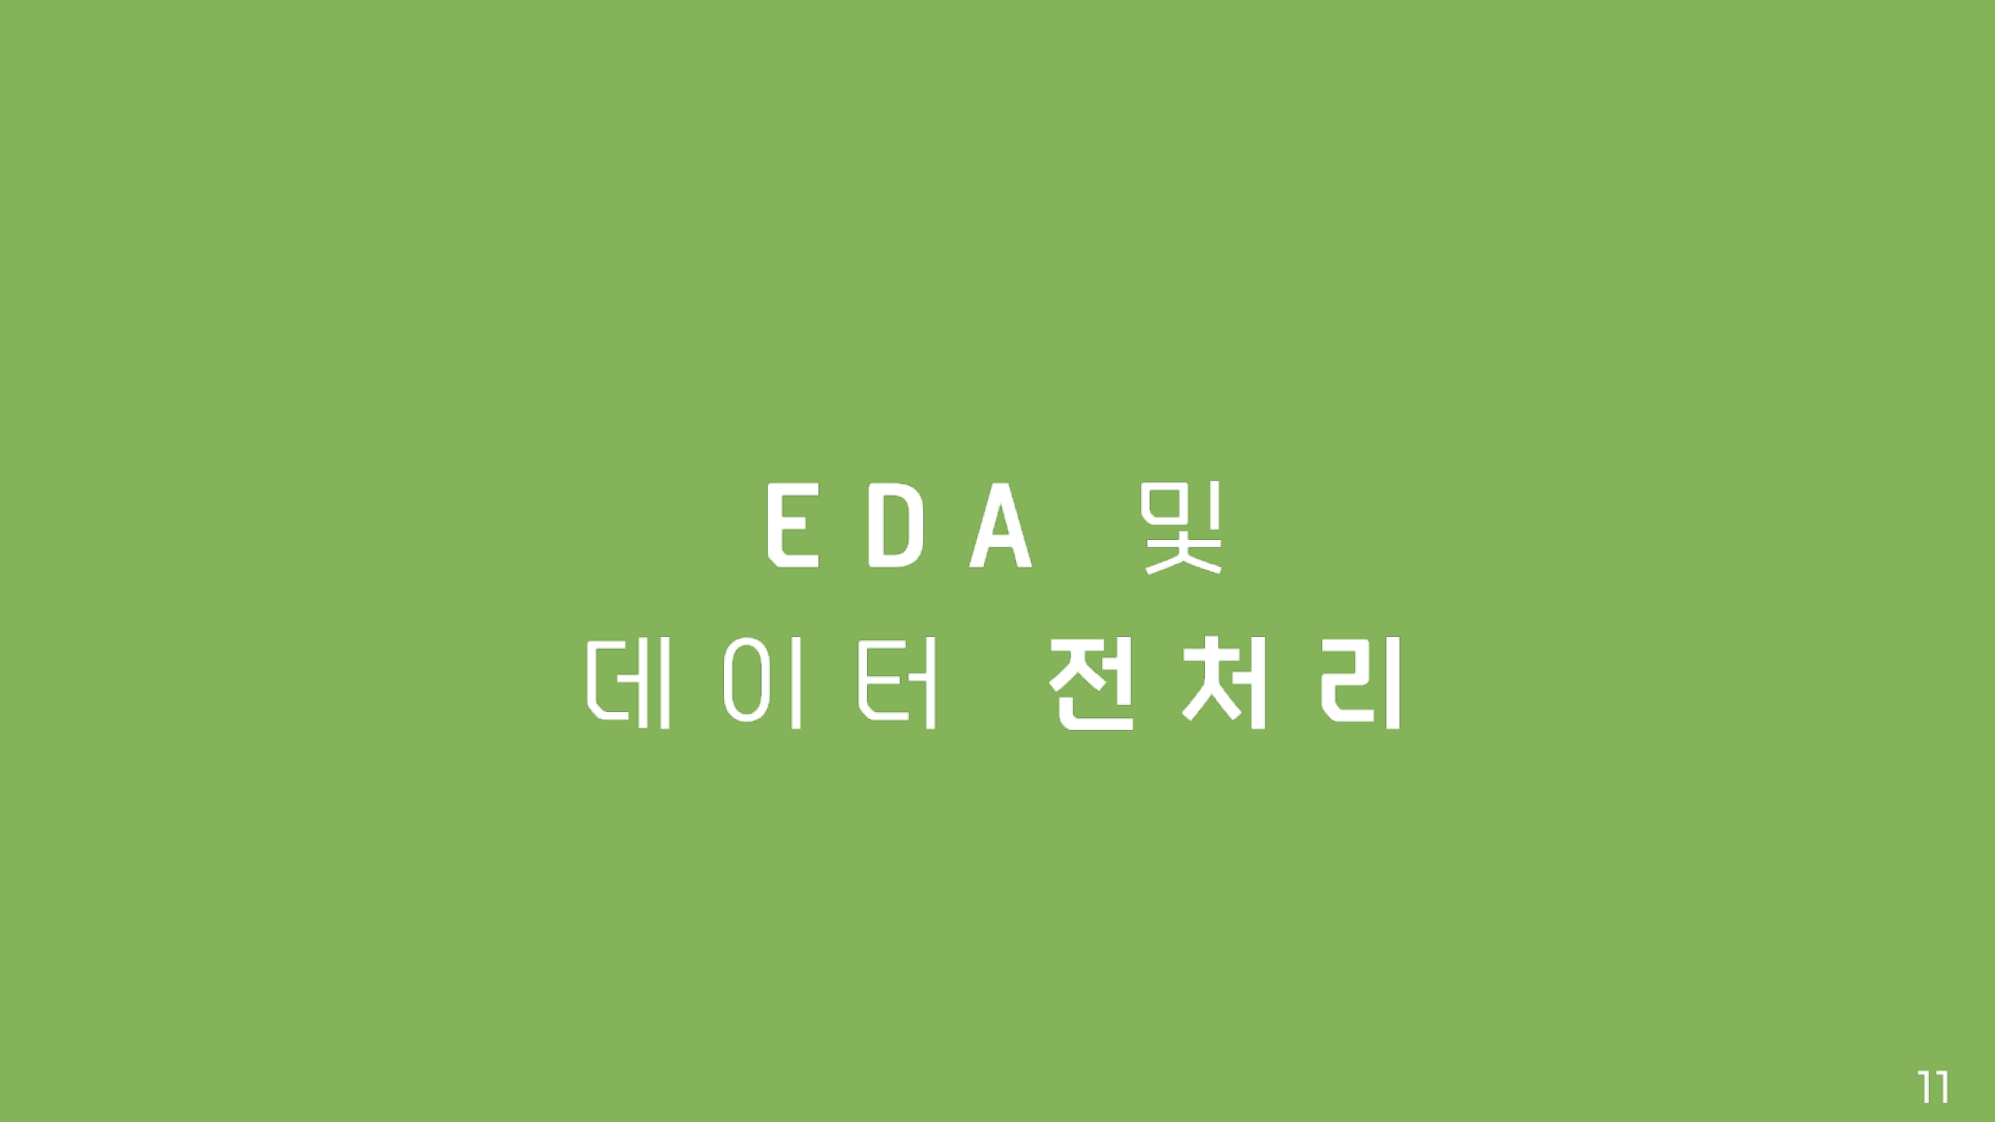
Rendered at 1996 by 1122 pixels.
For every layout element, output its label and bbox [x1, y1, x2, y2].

picture [1821, 1045, 1996, 1122]
picture [0, 379, 1822, 863]
